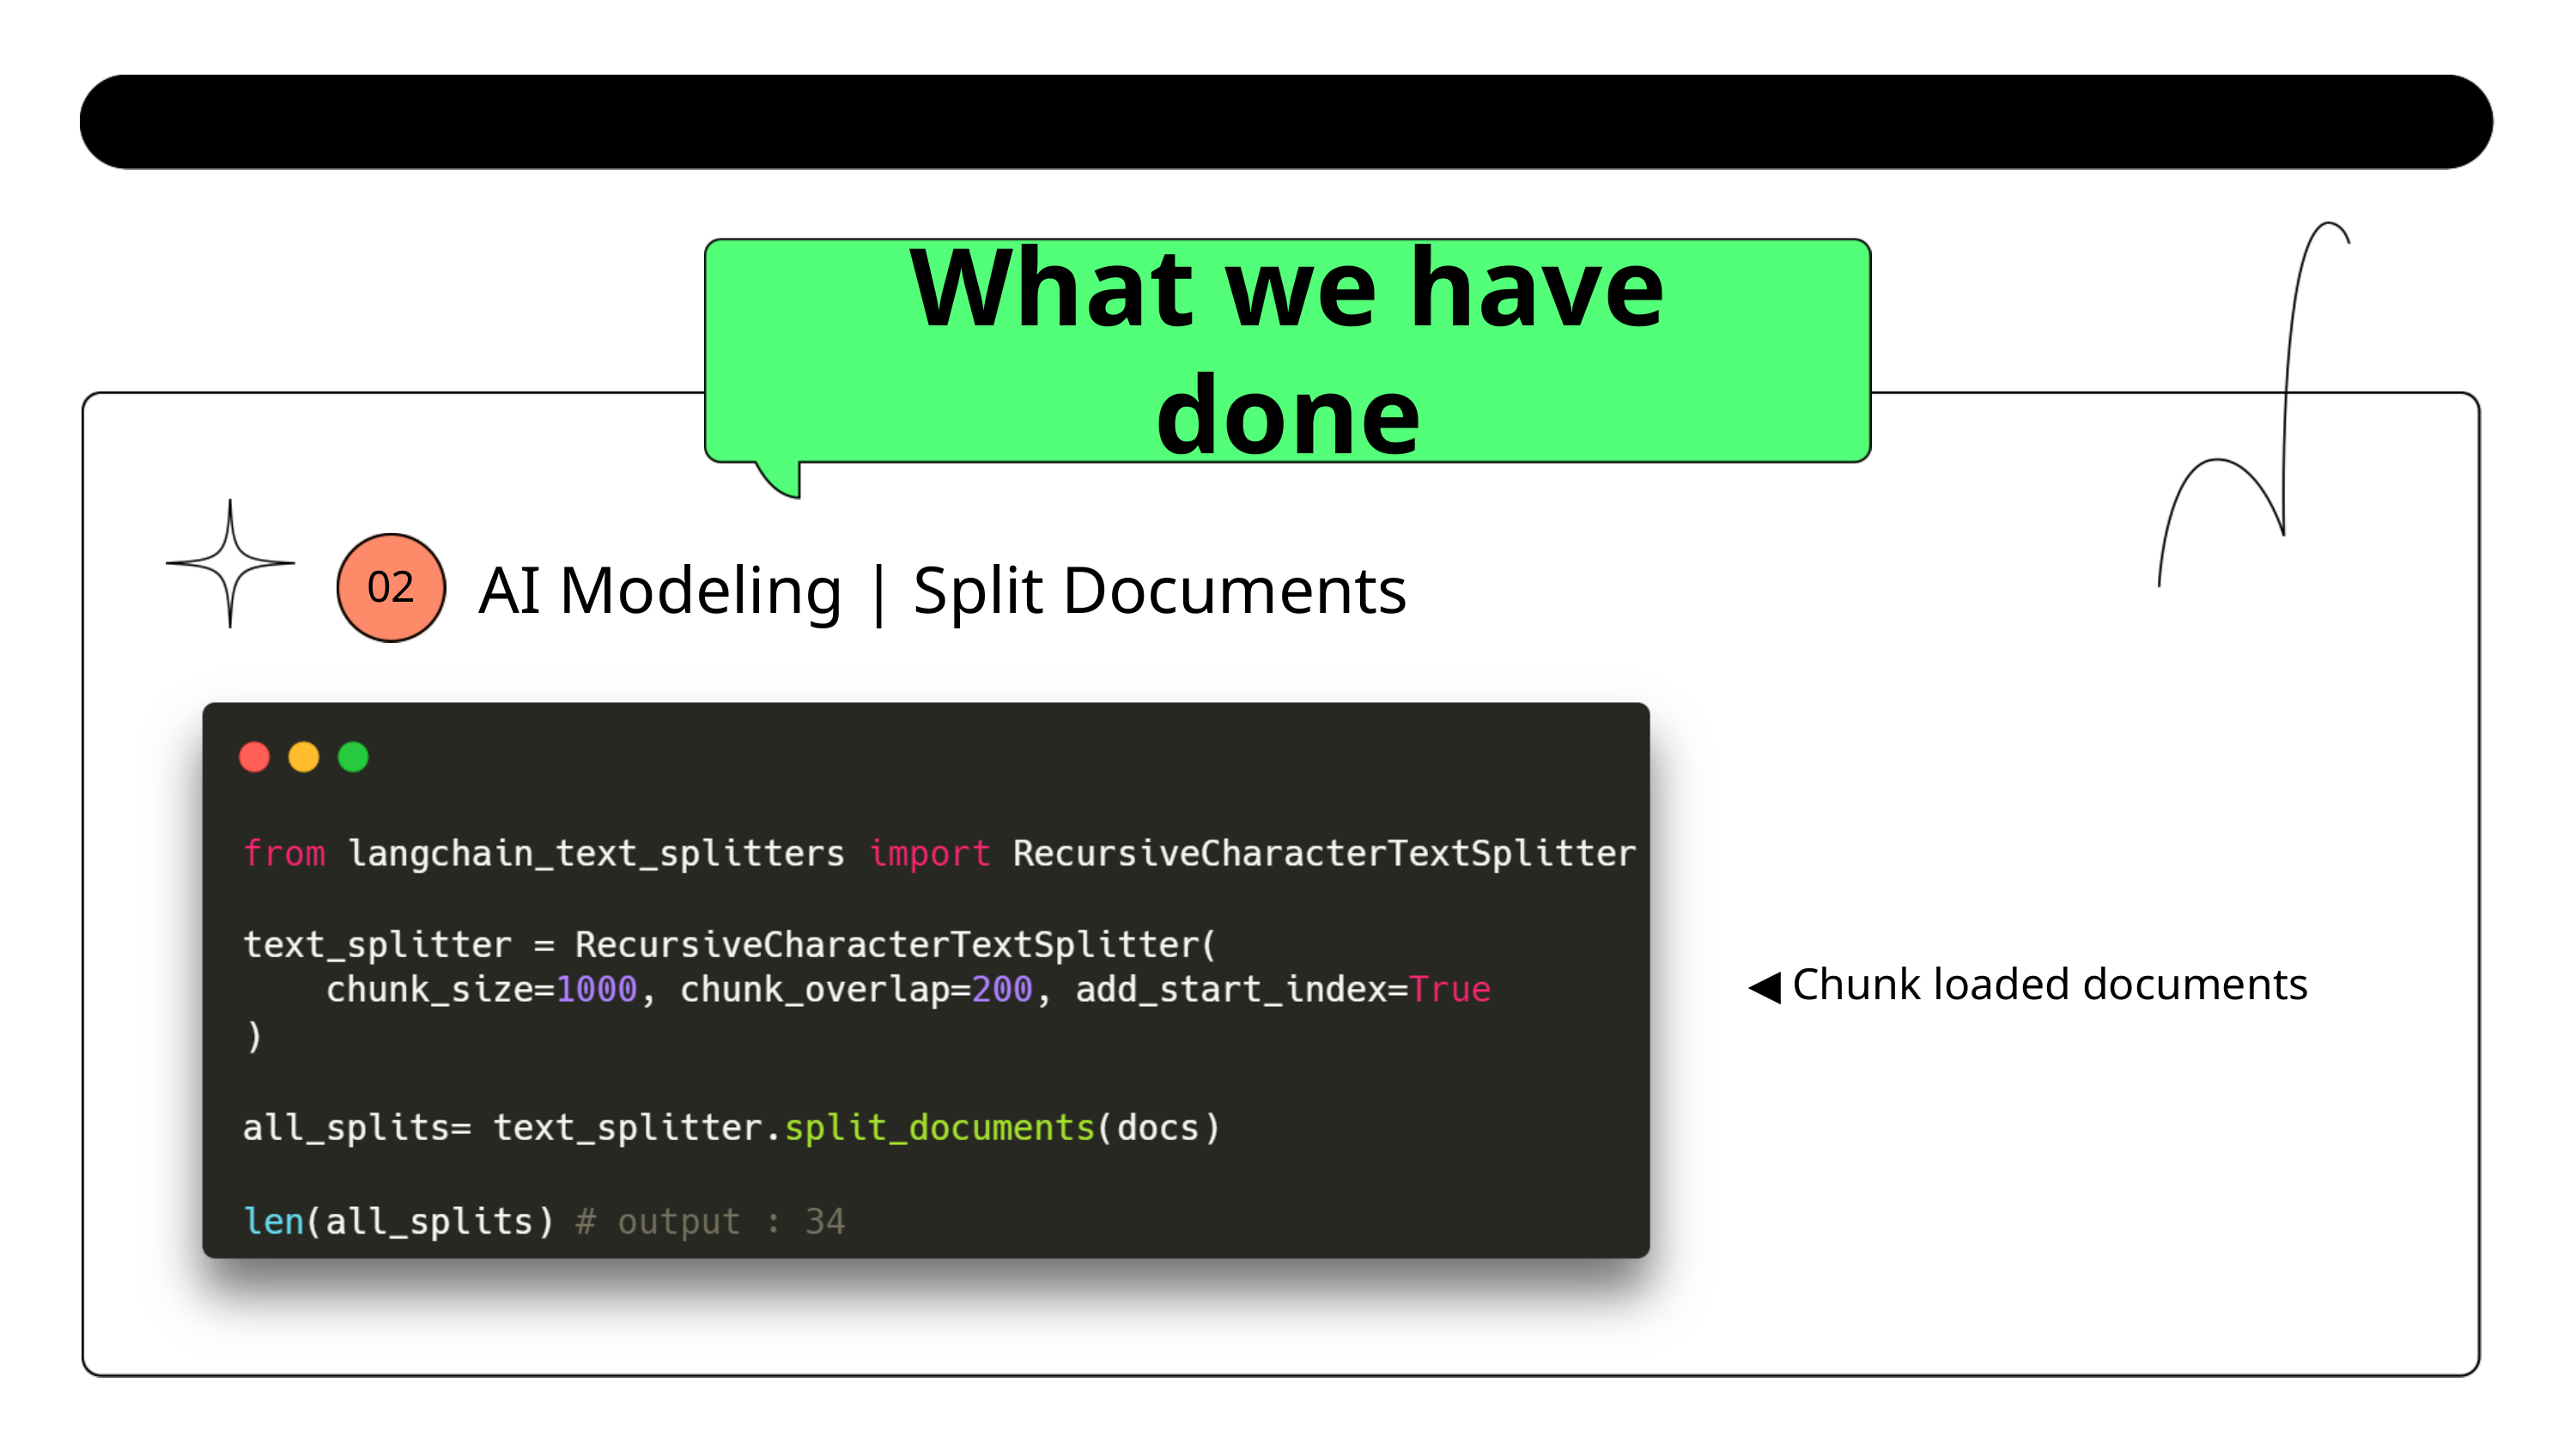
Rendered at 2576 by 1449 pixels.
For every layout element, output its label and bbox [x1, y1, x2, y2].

picture [80, 75, 2494, 171]
picture [64, 221, 2482, 1397]
text_box [704, 237, 1872, 500]
text_box [336, 533, 447, 644]
